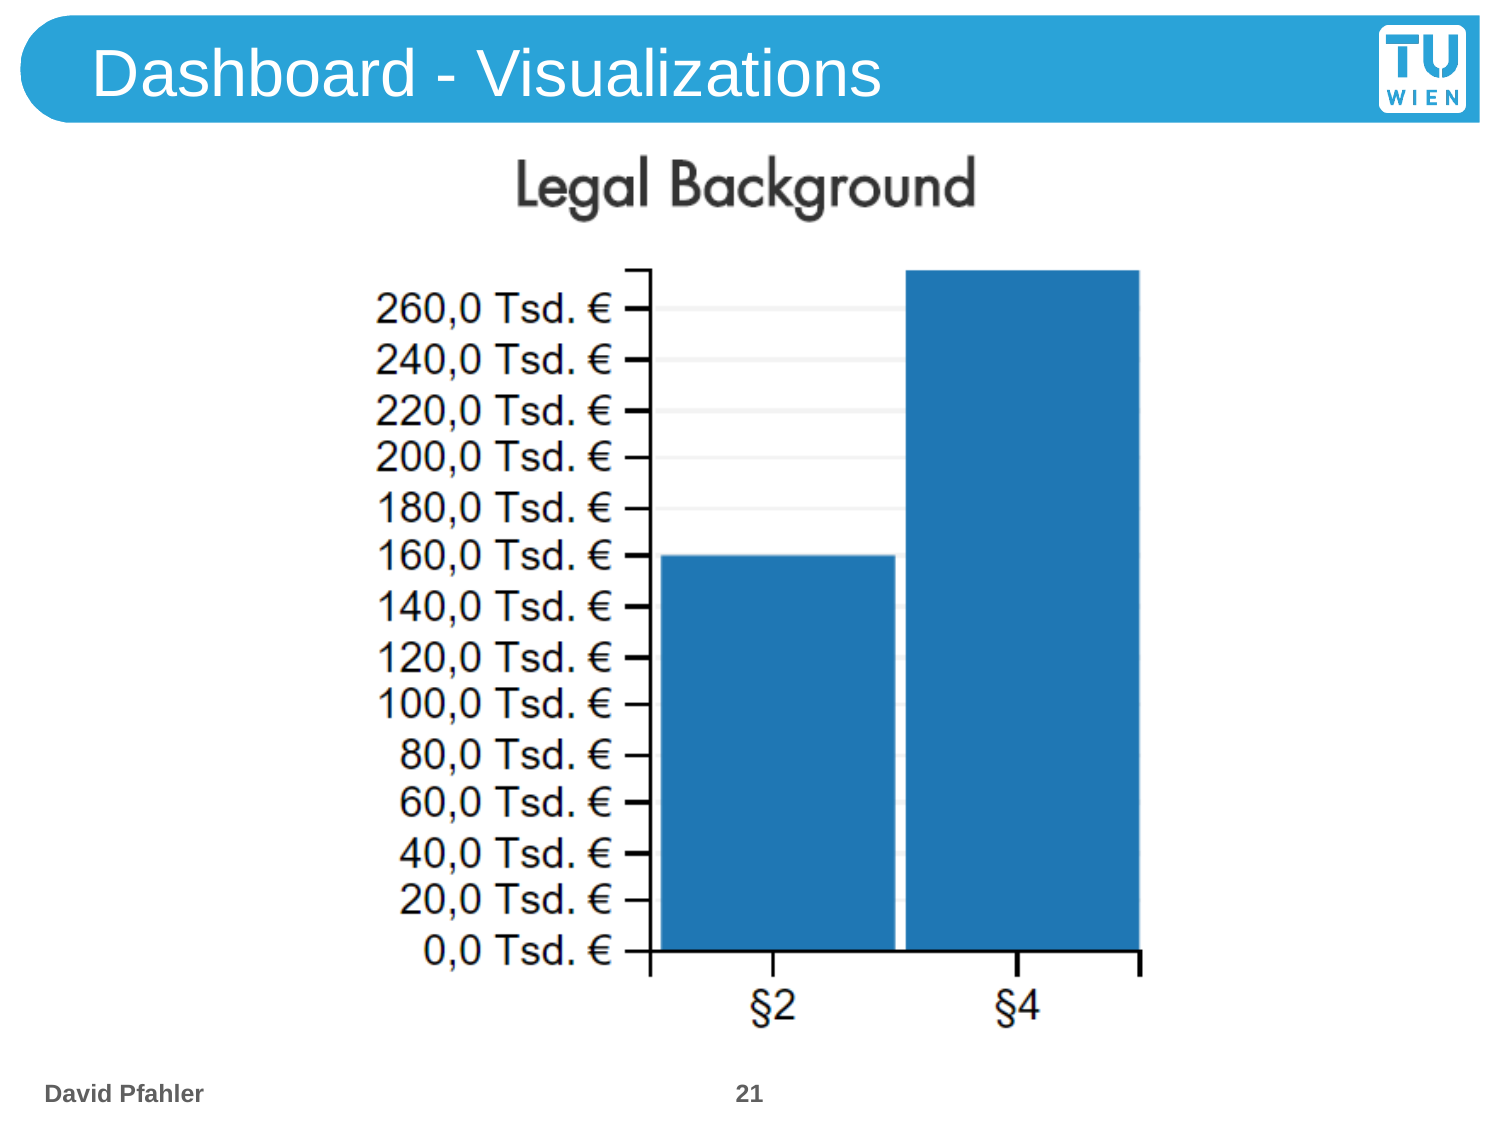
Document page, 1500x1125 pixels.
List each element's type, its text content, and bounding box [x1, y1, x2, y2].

title Dashboard - Visualizations [76, 6, 1351, 132]
slide_number 21 [660, 1067, 839, 1118]
footer David Pfahler [29, 1067, 632, 1118]
picture [1379, 25, 1466, 113]
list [358, 148, 1154, 1048]
